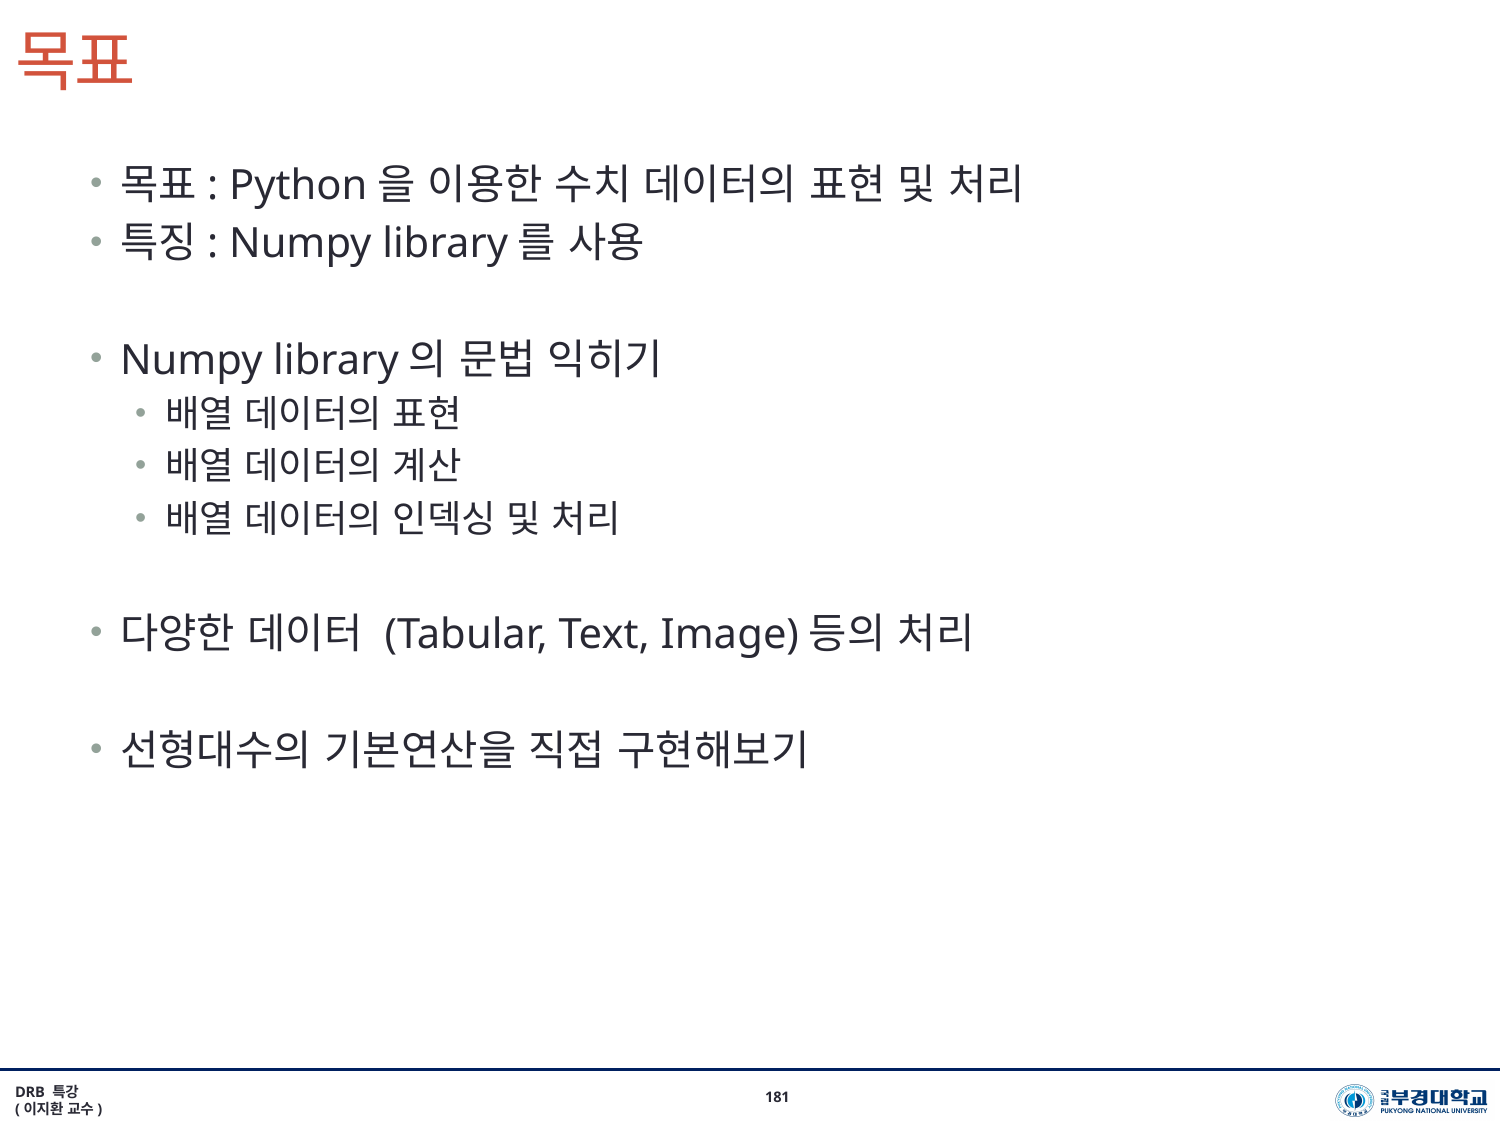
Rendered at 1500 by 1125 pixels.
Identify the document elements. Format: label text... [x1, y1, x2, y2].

title 목표 [0, 1, 1500, 116]
list 목표: Python을 이용한 수치 데이터의 표현 및 처리 특징: Numpy library를 사용 Numpy library의 문법 익히기 배열 데이터의 표현 배열 데이터의 계산 배열 데이터의 인덱싱 및 처리 다양한 데이터 (Tabular, Text, Image)등의 처리 선형대수의 기본연산을 직접 구현해보기 [75, 149, 1425, 1033]
slide_number DRB 특강 (이지환 교수) [0, 1082, 303, 1118]
picture [1330, 1079, 1495, 1121]
